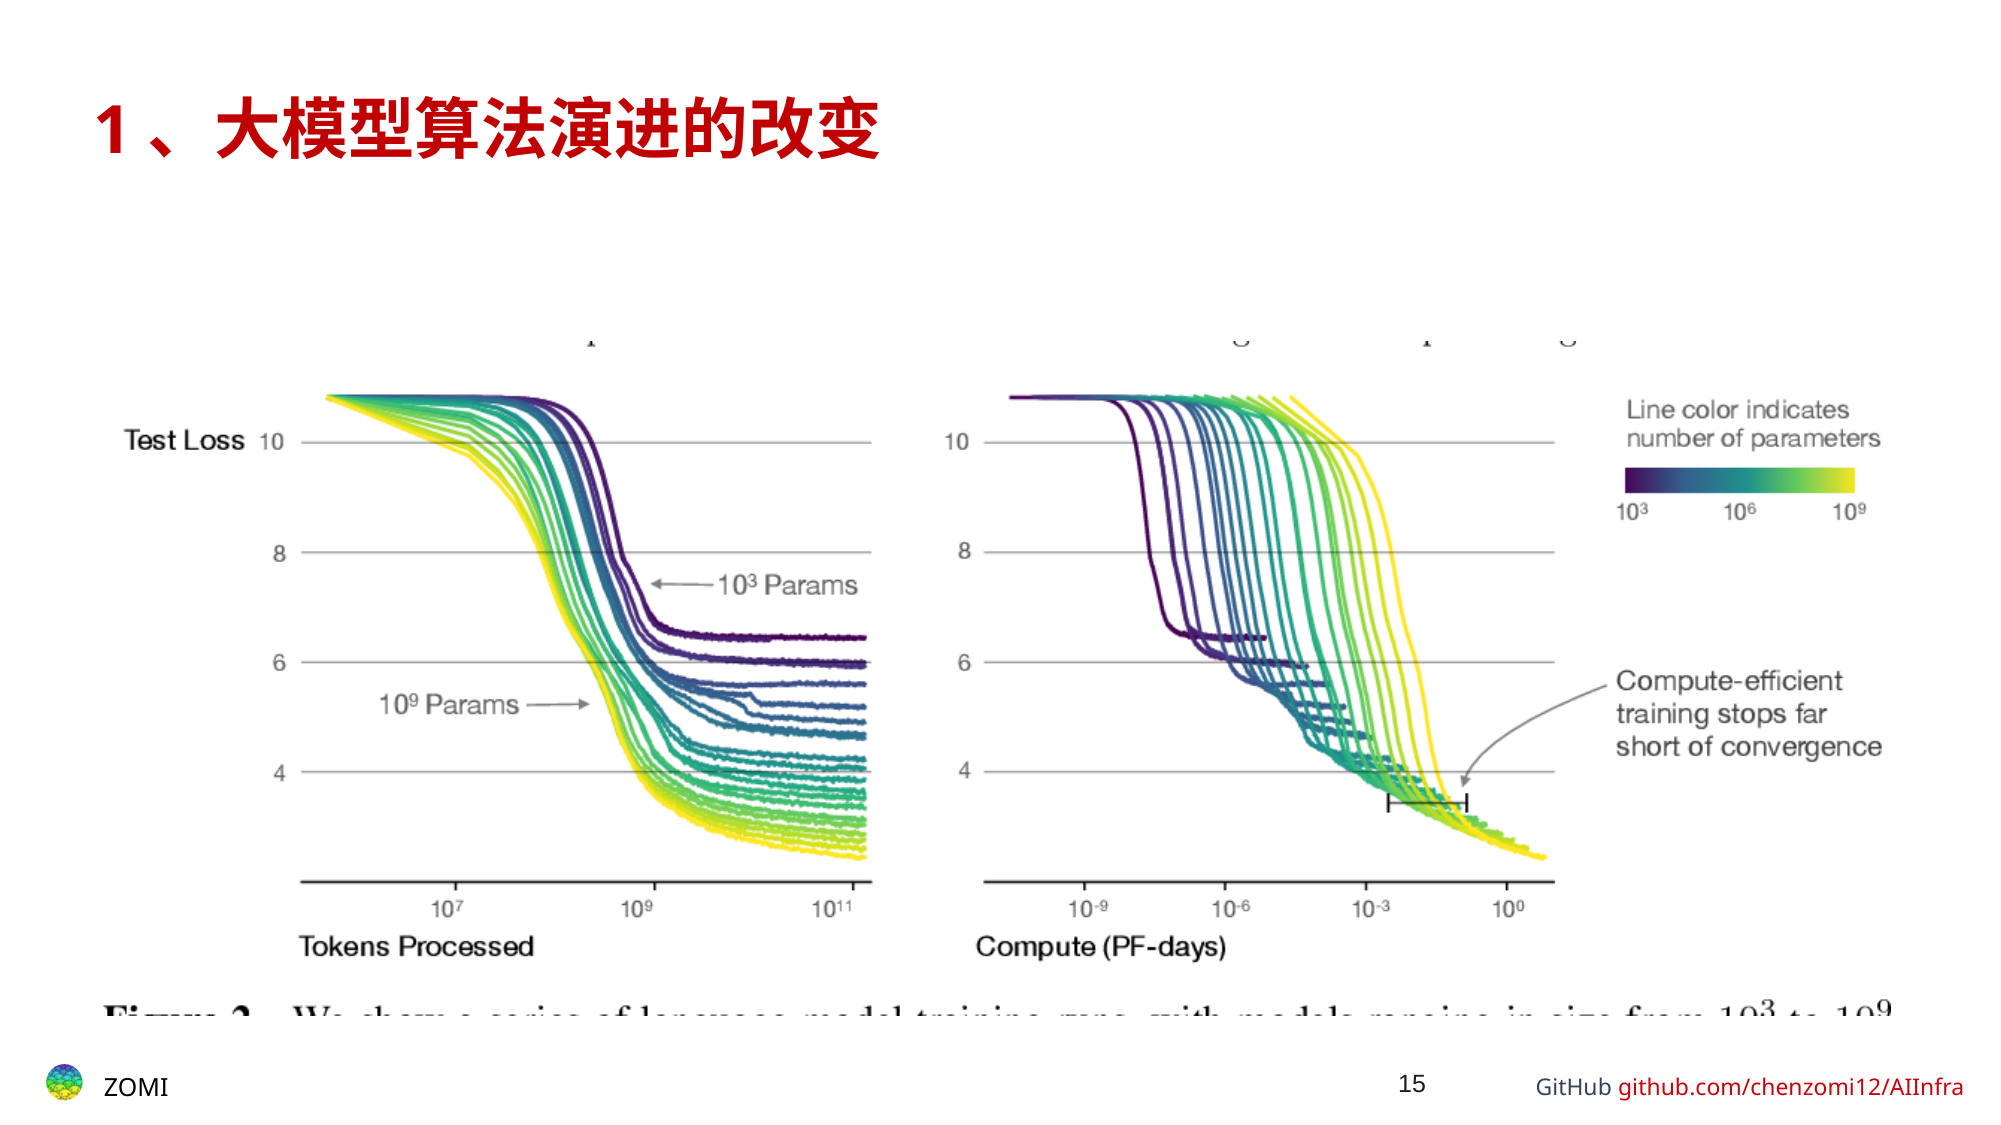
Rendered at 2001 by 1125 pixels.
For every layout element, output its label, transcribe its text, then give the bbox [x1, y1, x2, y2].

picture [103, 341, 1891, 1017]
picture [47, 1065, 82, 1100]
title 1、大模型算法演进的改变 [79, 78, 1910, 175]
